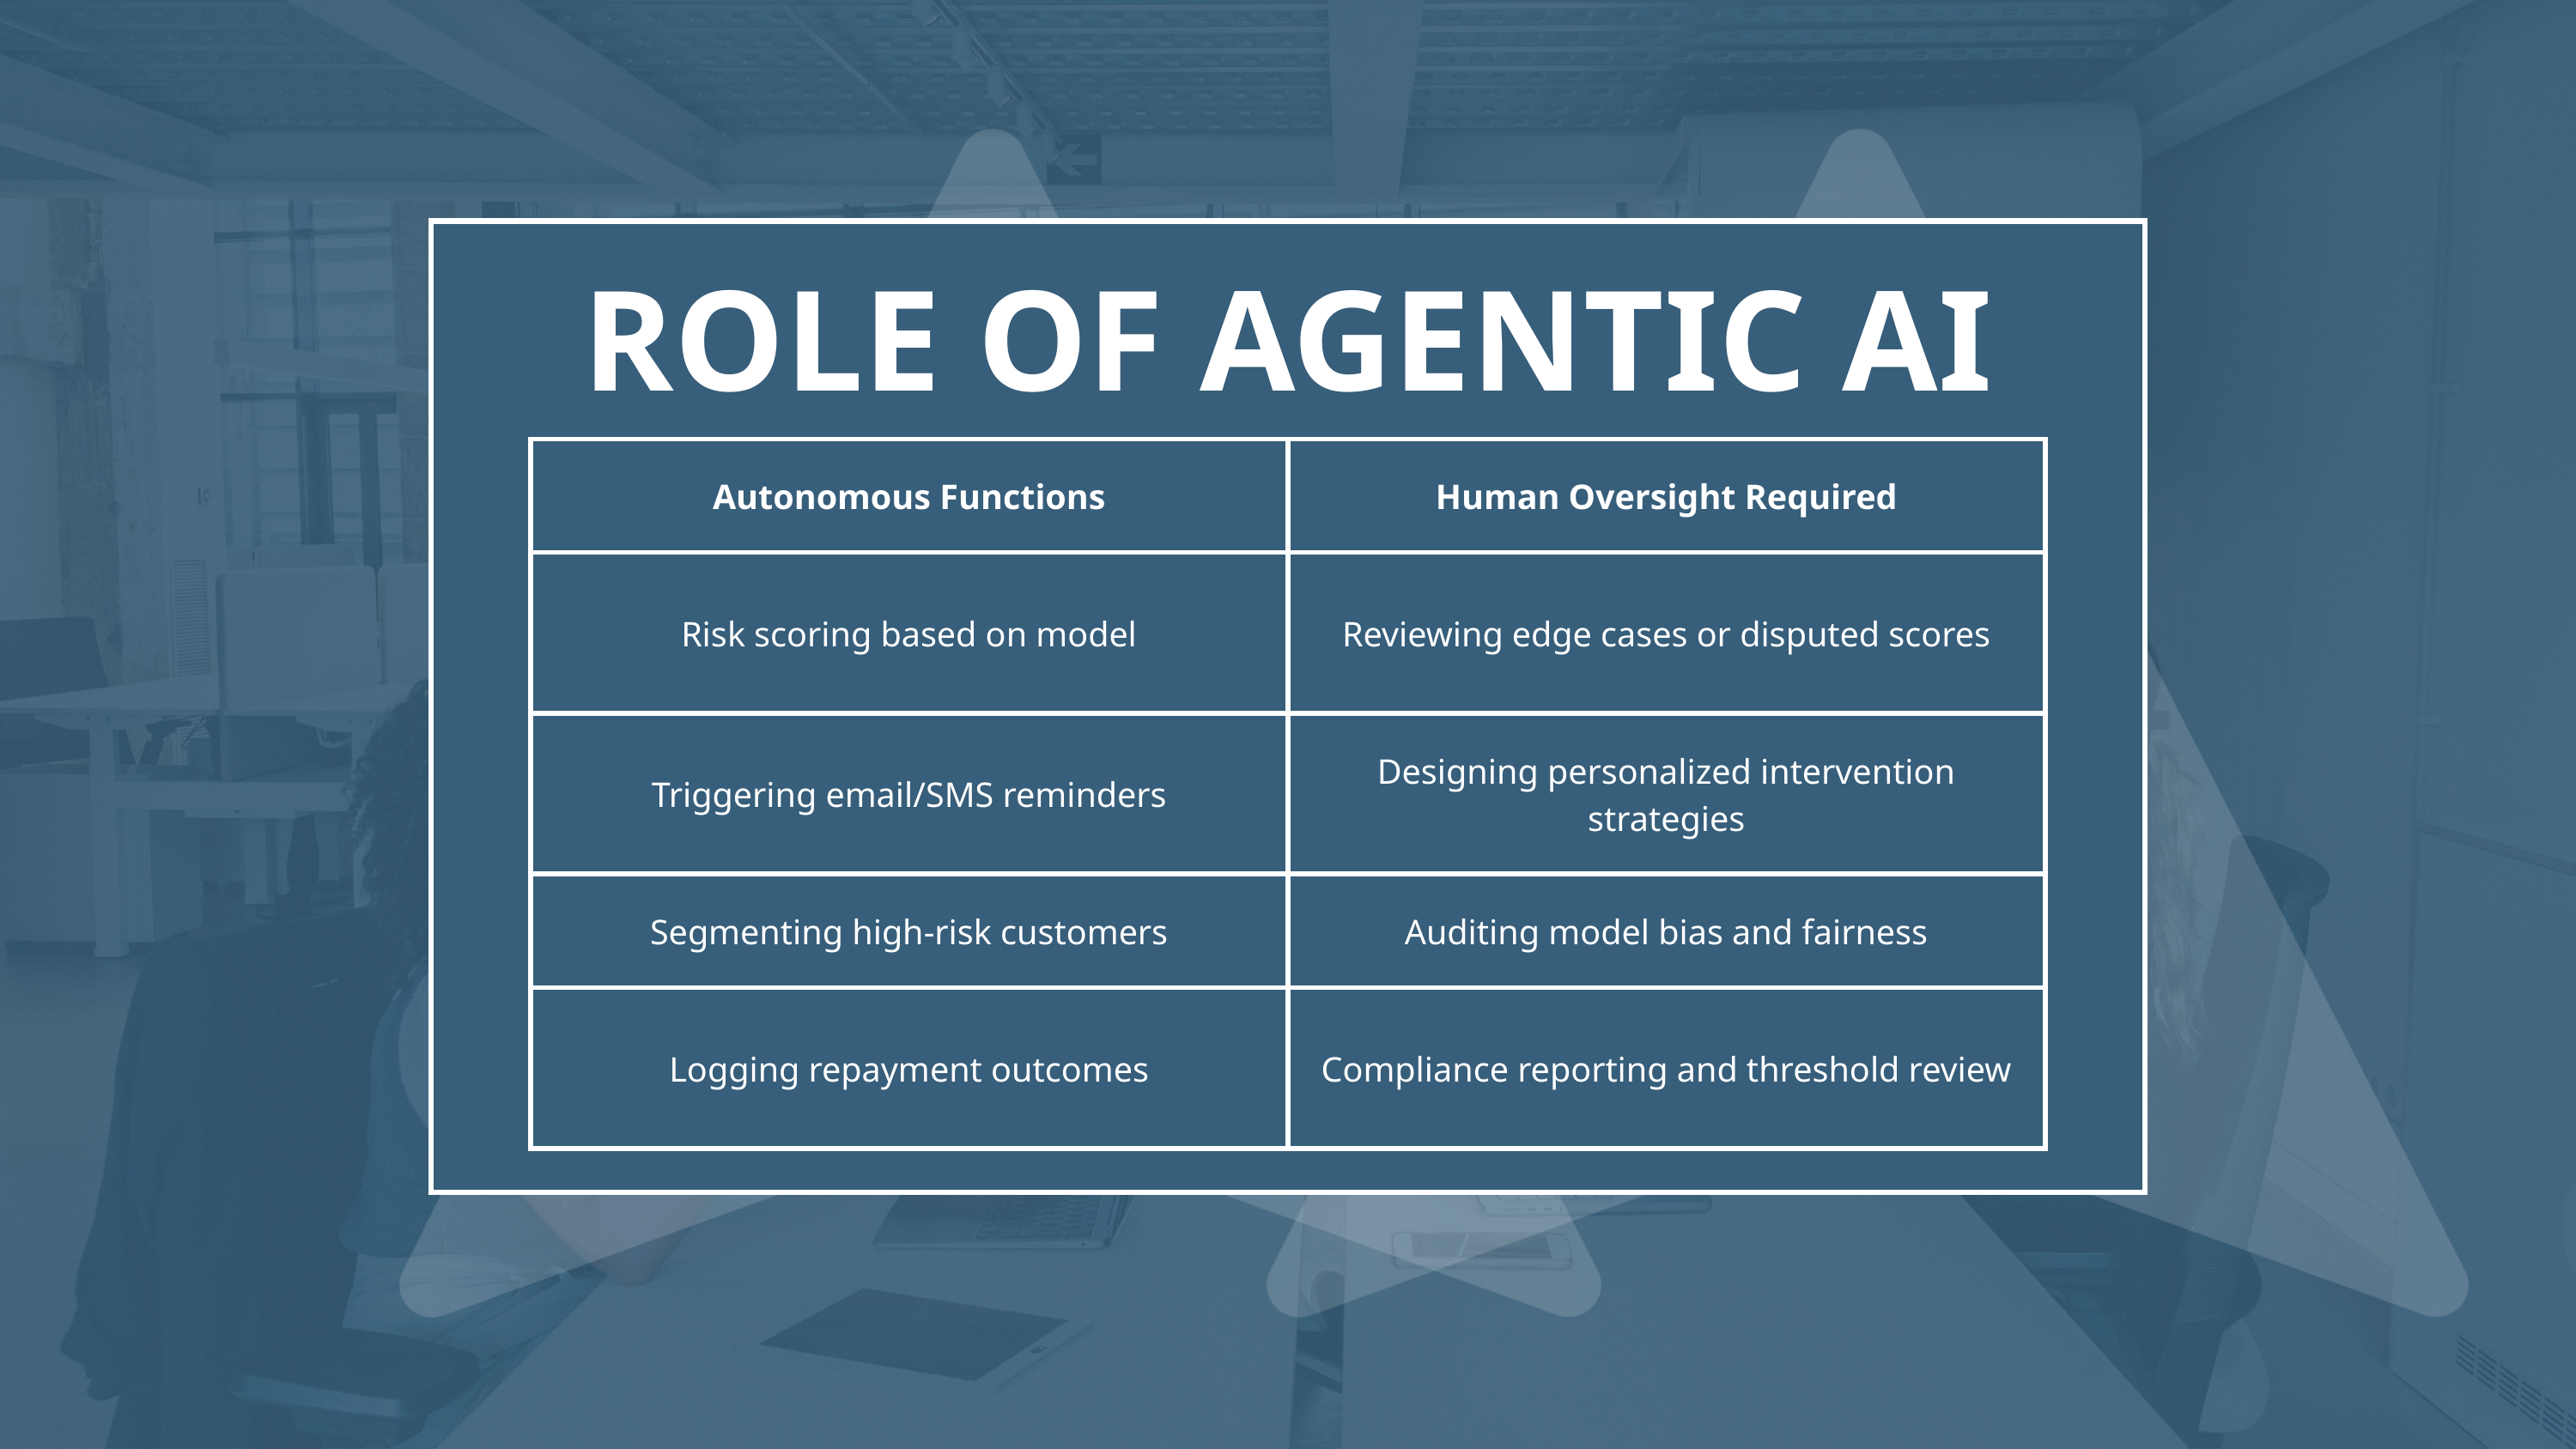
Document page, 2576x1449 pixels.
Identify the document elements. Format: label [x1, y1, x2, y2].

text_box [0, 0, 2576, 1449]
text_box [390, 123, 1612, 1326]
text_box [1612, 123, 2479, 1326]
text_box [430, 221, 2145, 1193]
